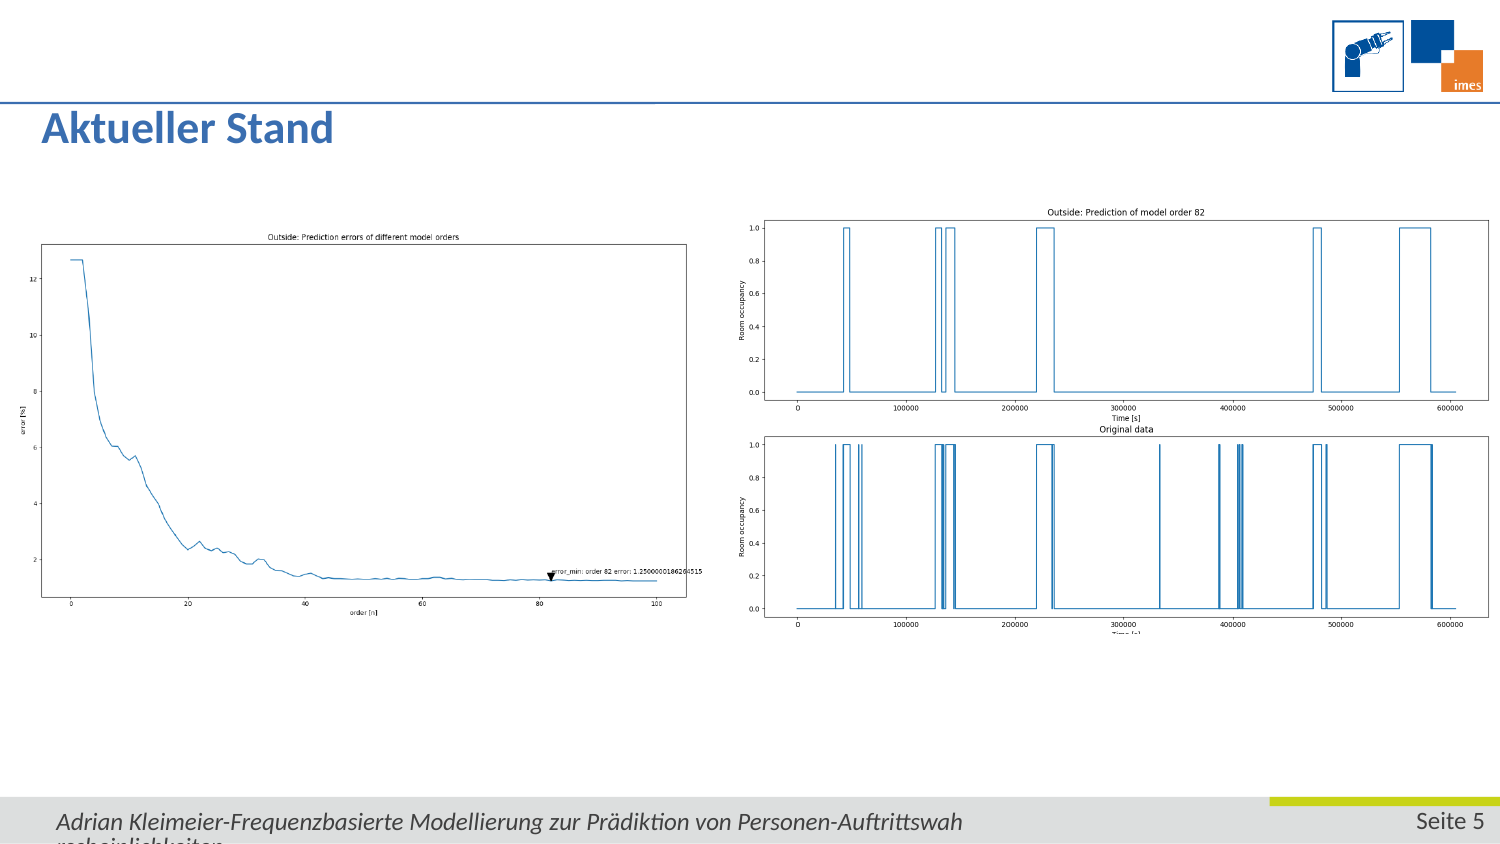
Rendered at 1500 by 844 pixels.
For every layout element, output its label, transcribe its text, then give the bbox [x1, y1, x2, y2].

title Aktueller Stand [41, 102, 1223, 162]
footer Adrian Kleimeier-Frequenzbasierte Modellierung zur Prädiktion von Personen-Auftrittswahrscheinlichkeiten [41, 796, 988, 844]
picture [17, 224, 709, 620]
picture [1411, 20, 1483, 92]
picture [1332, 20, 1404, 92]
picture [728, 202, 1500, 634]
